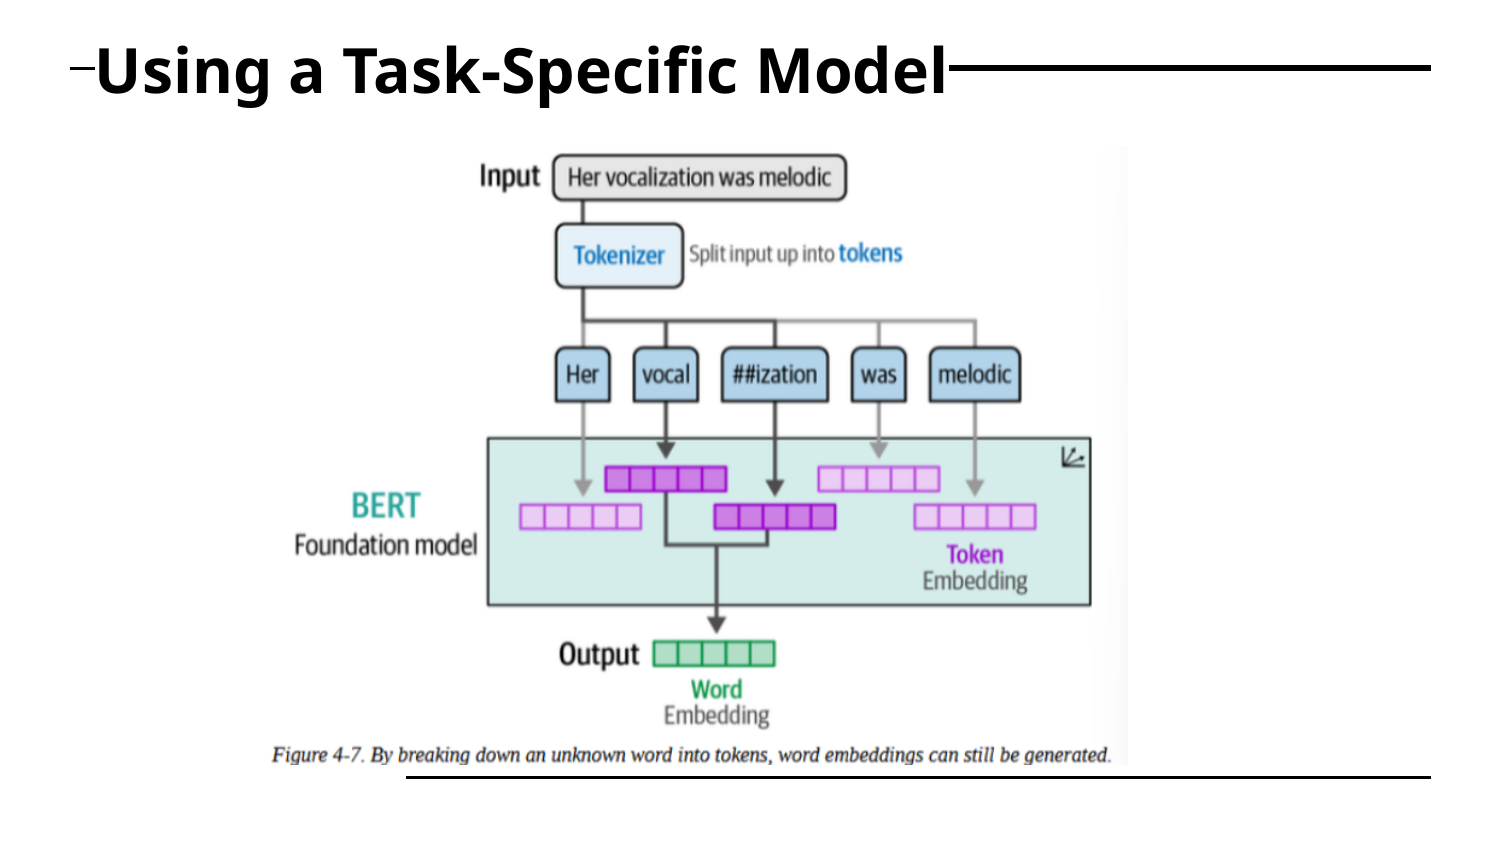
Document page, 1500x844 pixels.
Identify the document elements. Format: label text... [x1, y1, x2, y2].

picture [269, 146, 1129, 765]
title Using a Task-Specific Model [79, 16, 1341, 123]
